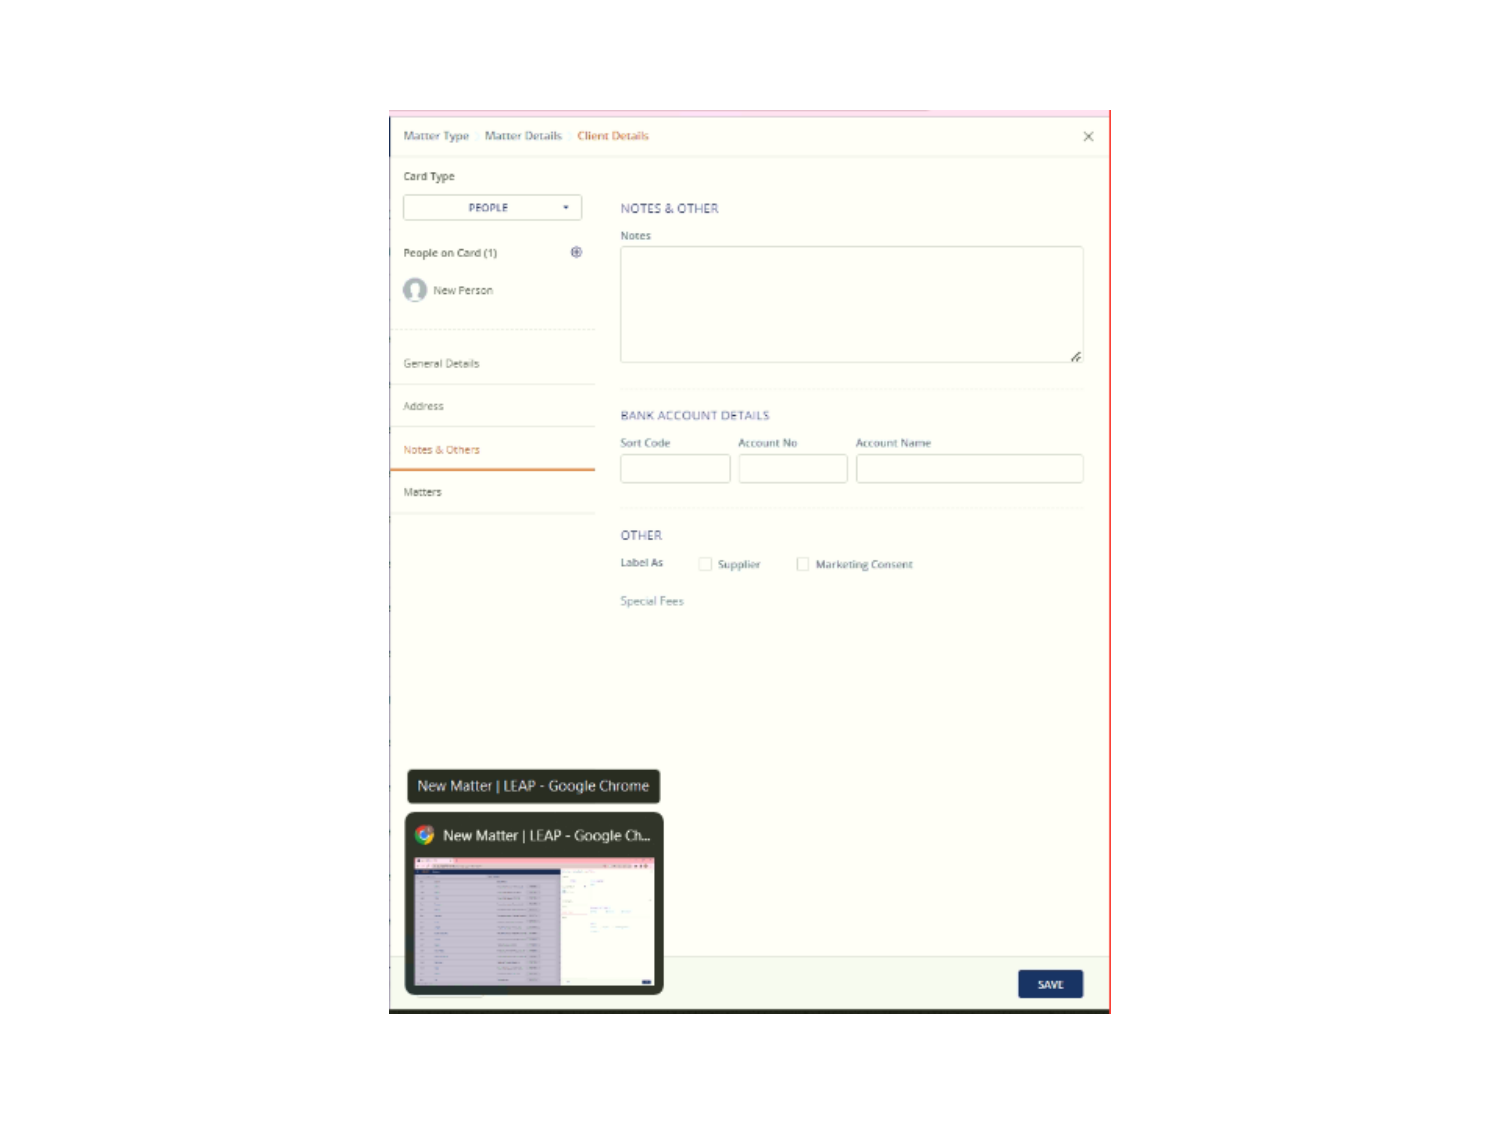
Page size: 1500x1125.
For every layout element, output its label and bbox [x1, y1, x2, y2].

picture [388, 110, 1112, 1015]
